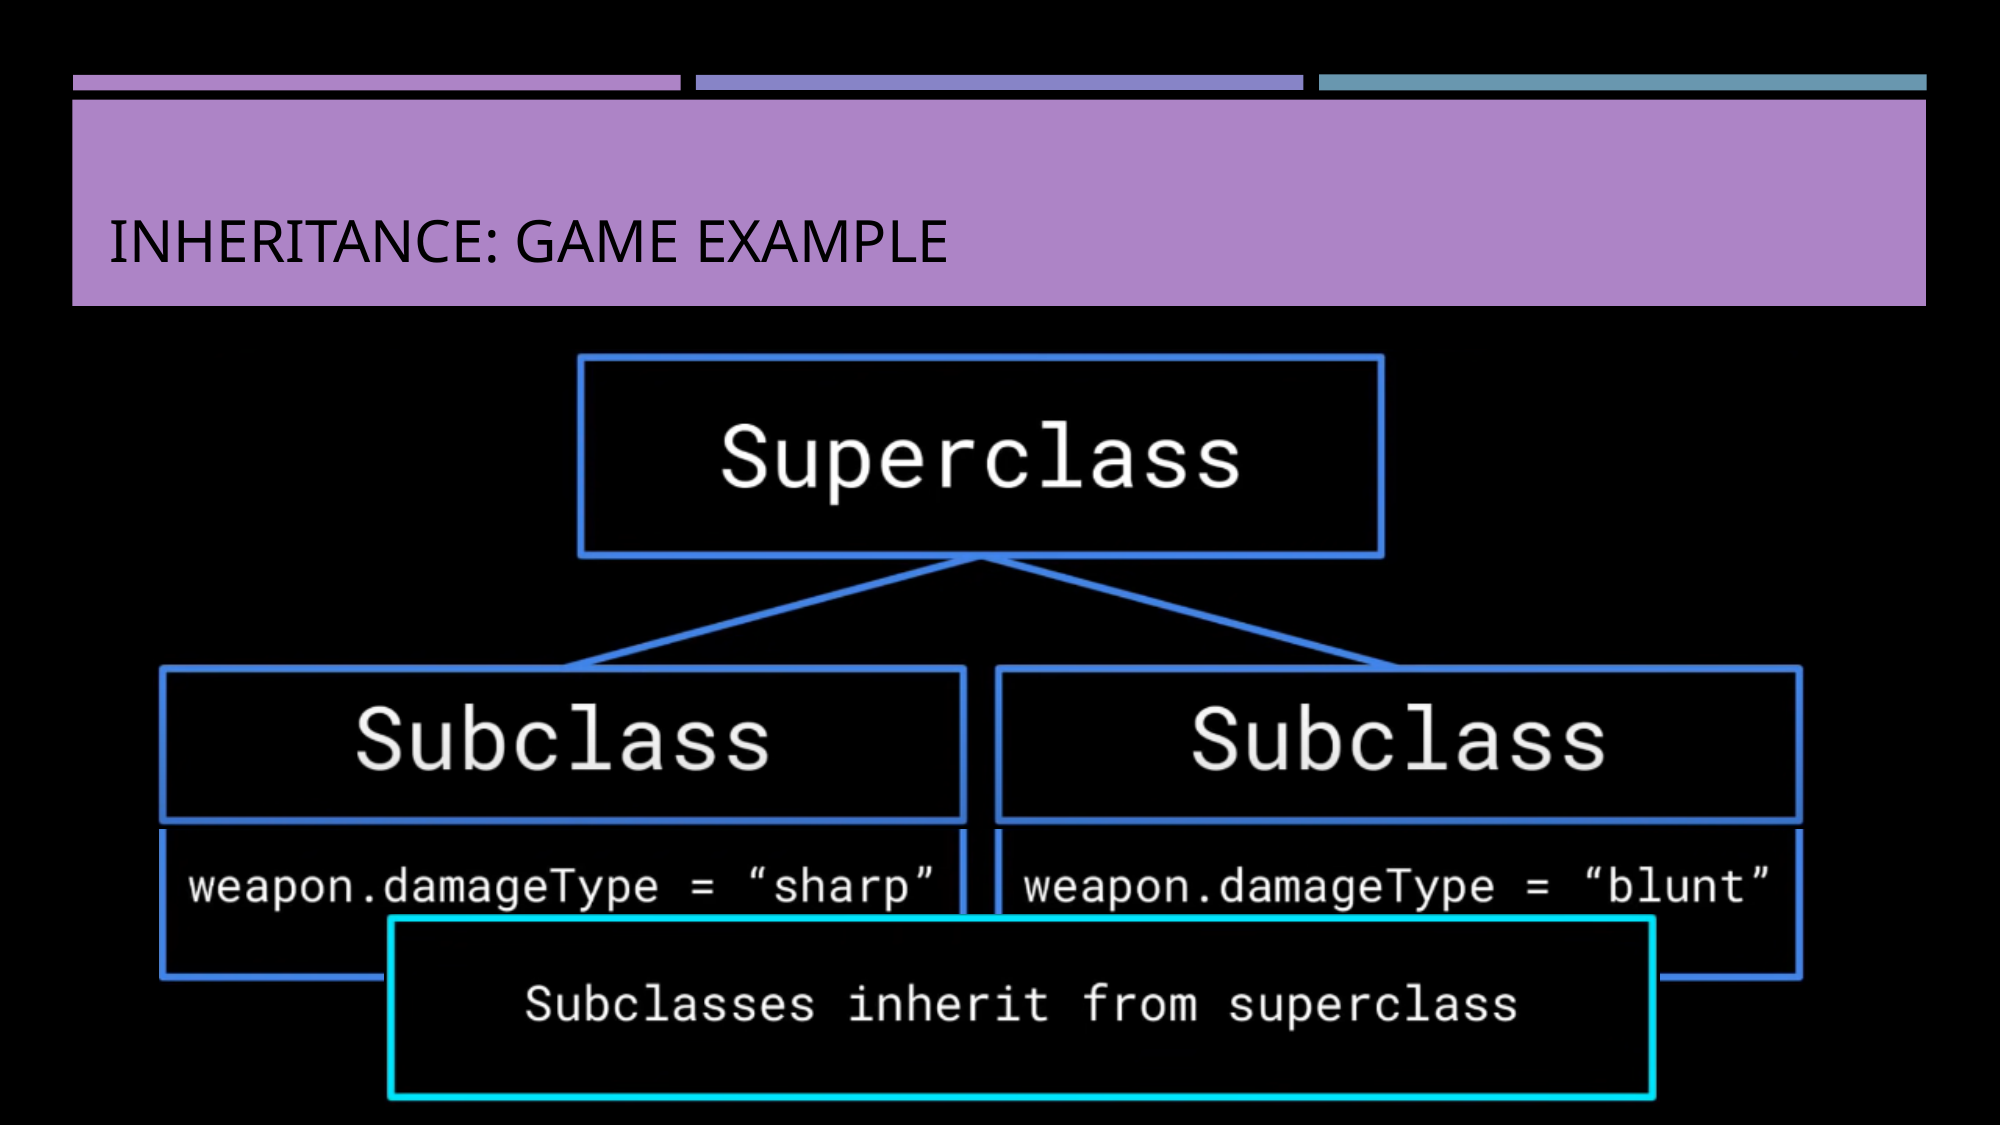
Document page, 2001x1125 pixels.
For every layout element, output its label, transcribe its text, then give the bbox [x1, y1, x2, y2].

title Inheritance: Game Example [94, 119, 1904, 282]
picture [152, 348, 1809, 1107]
